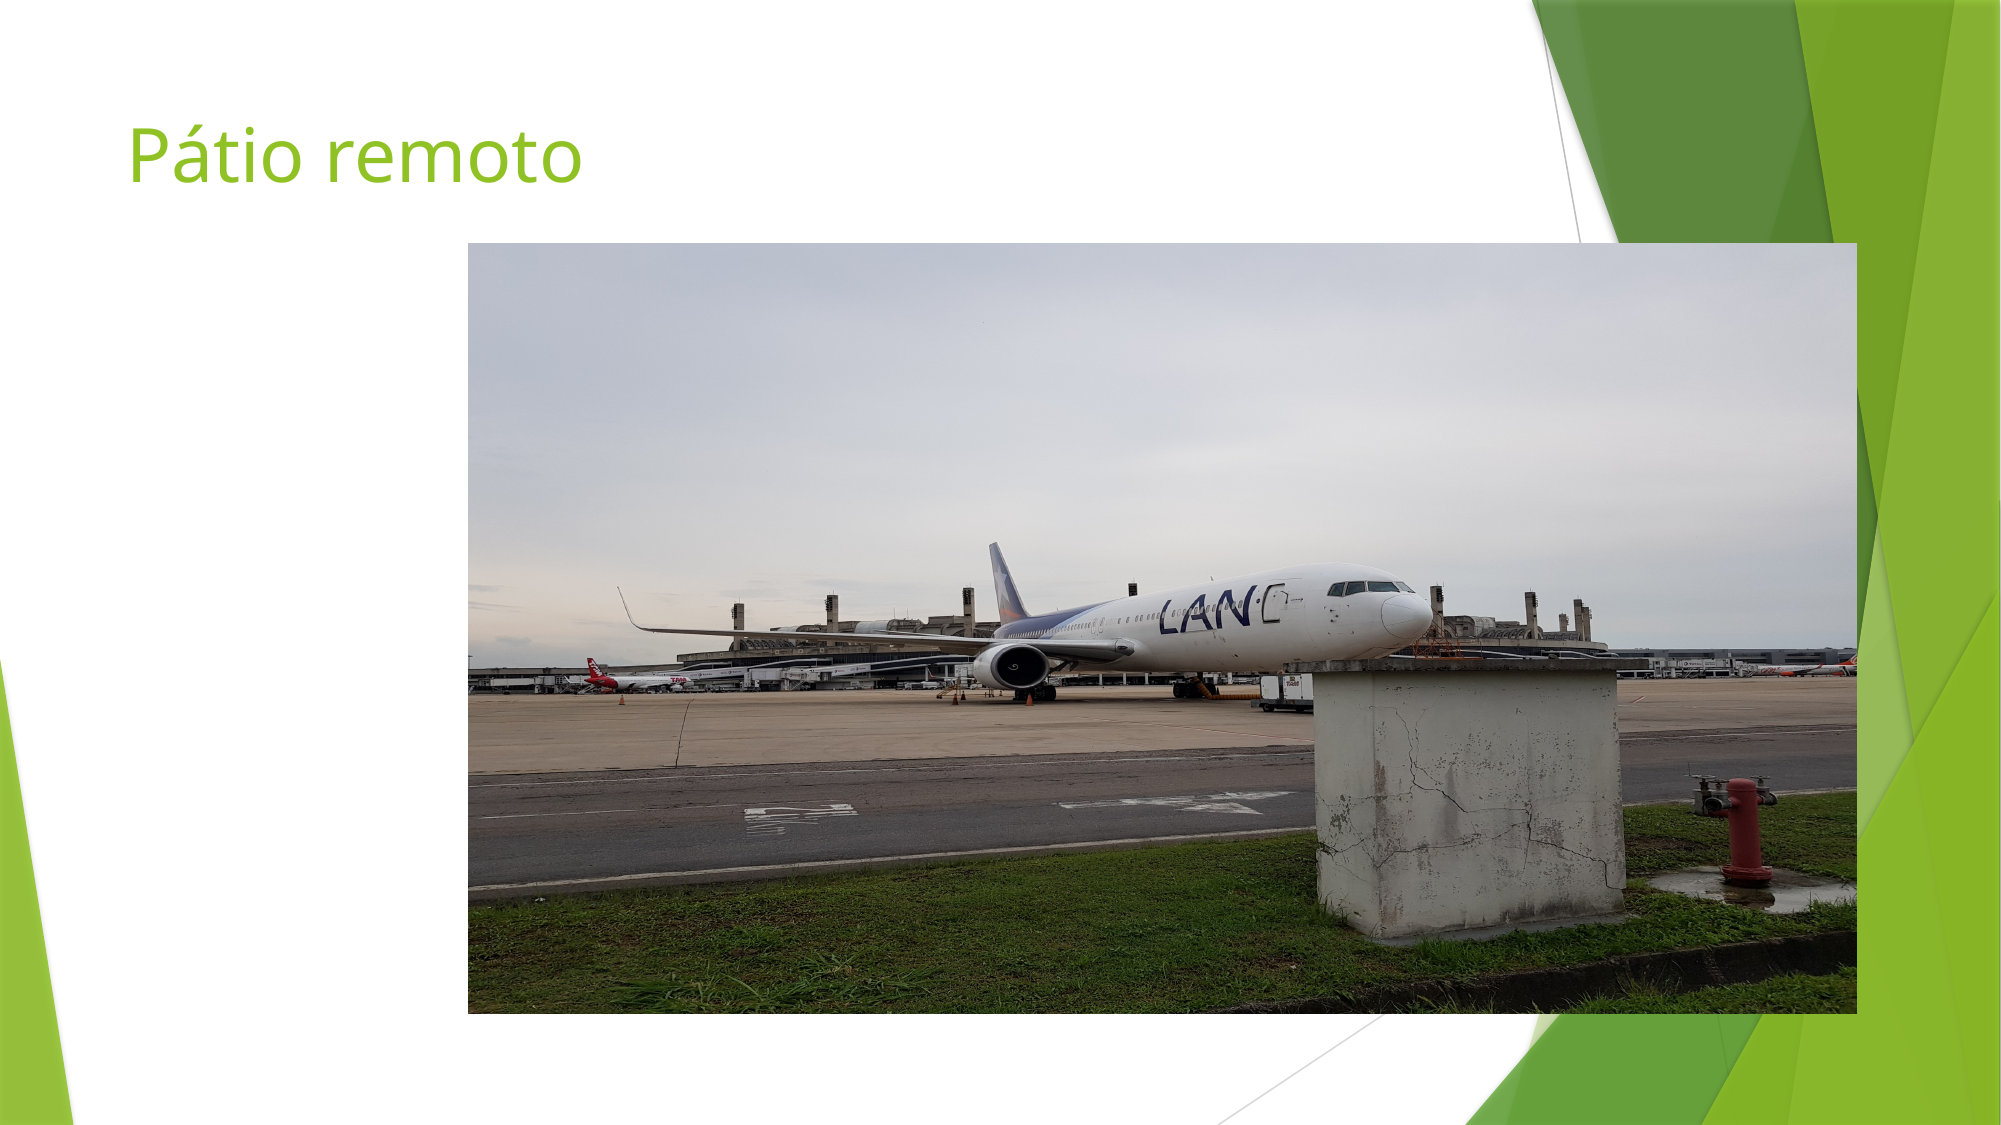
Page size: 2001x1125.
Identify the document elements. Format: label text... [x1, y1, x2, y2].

title Pátio remoto [111, 99, 1522, 317]
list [467, 242, 1858, 1014]
